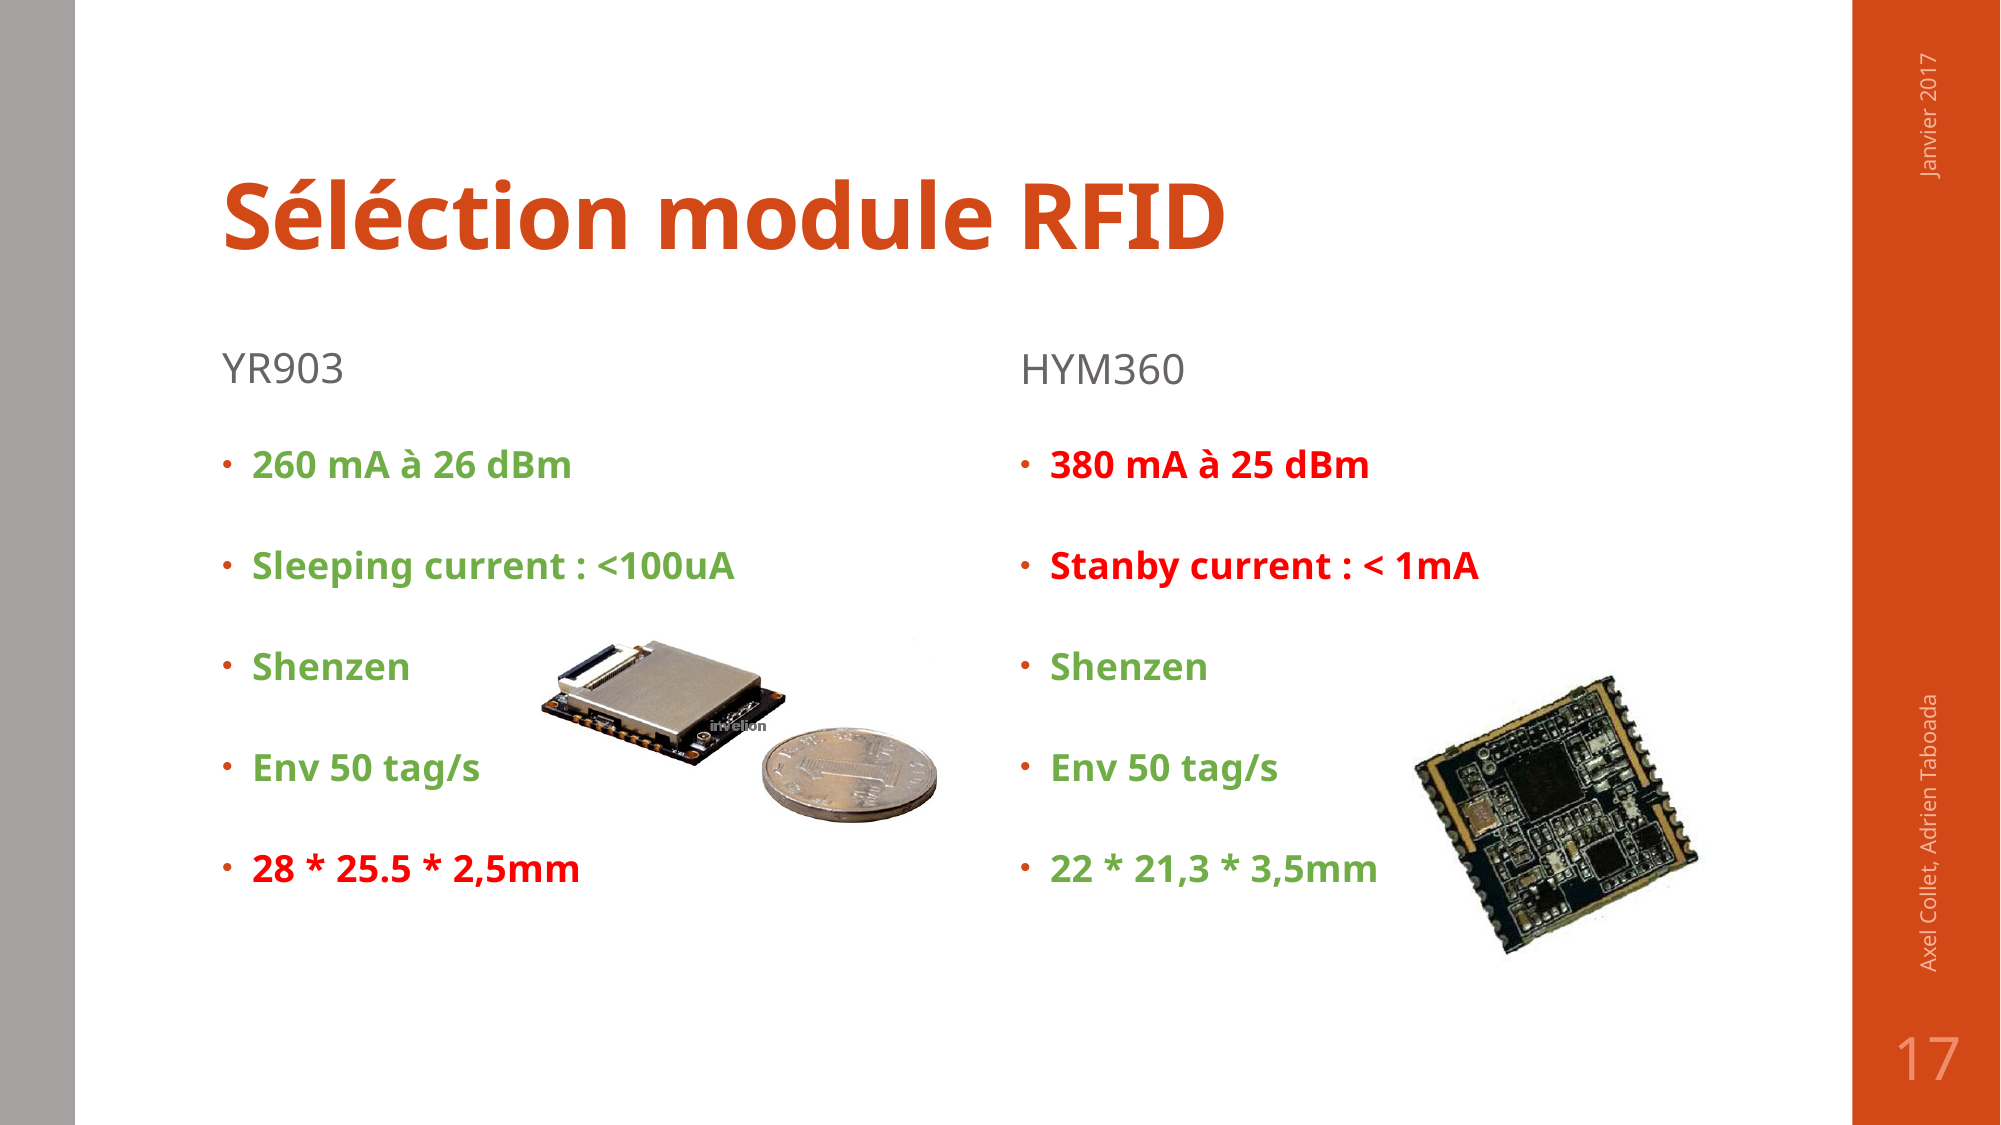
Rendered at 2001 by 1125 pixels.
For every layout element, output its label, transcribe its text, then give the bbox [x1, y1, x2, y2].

list 380 mA à 25 dBm Stanby current : < 1mA Shenzen Env 50 tag/s 22 * 21,3 * 3,5mm [1005, 411, 1740, 1013]
slide_number 17 [1852, 1012, 2000, 1110]
picture [1313, 643, 1819, 1013]
list HYM360 [1005, 281, 1740, 402]
title Séléction module RFID [206, 48, 1797, 278]
list 260 mA à 26 dBm Sleeping current : <100uA Shenzen Env 50 tag/s 28 * 25.5 * 2,5mm [206, 411, 942, 1013]
list YR903 [206, 281, 942, 402]
footer Axel Collet, Adrien Taboada [1897, 400, 1958, 988]
slide_number Janvier 2017 [1897, 37, 1958, 351]
picture [539, 614, 943, 849]
